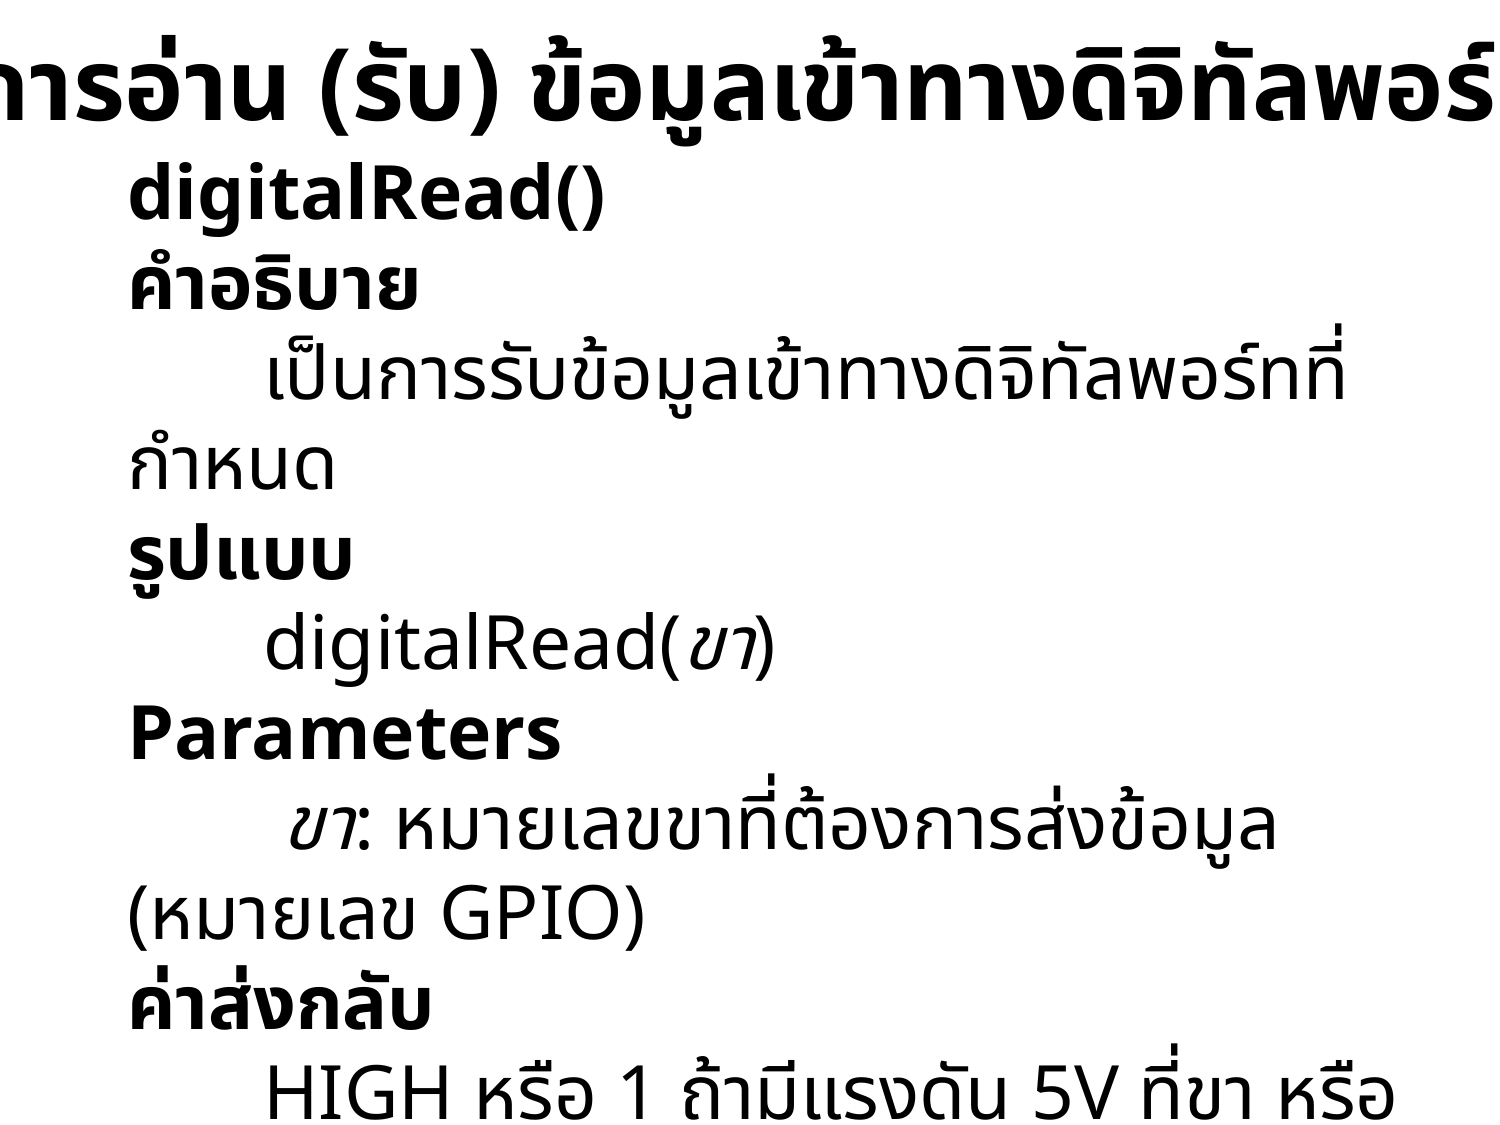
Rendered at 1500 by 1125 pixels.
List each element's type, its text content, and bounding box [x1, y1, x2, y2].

text_box การอ่าน (รับ) ข้อมูลเข้าทางดิจิทัลพอร์ท [0, 12, 1500, 148]
text_box digitalRead() คำอธิบาย เป็นการรับข้อมูลเข้าทางดิจิทัลพอร์ทที่กำหนด รูปแบบ digitalRead(ขา) Parameters ขา: หมายเลขขาที่ต้องการส่งข้อมูล (หมายเลข GPIO) ค่าส่งกลับ HIGH หรือ 1 ถ้ามีแรงดัน 5V ที่ขา หรือ LOW หรือ 0 ถ้ามีแรงดัน 0V ที่ขา [112, 148, 1465, 1125]
